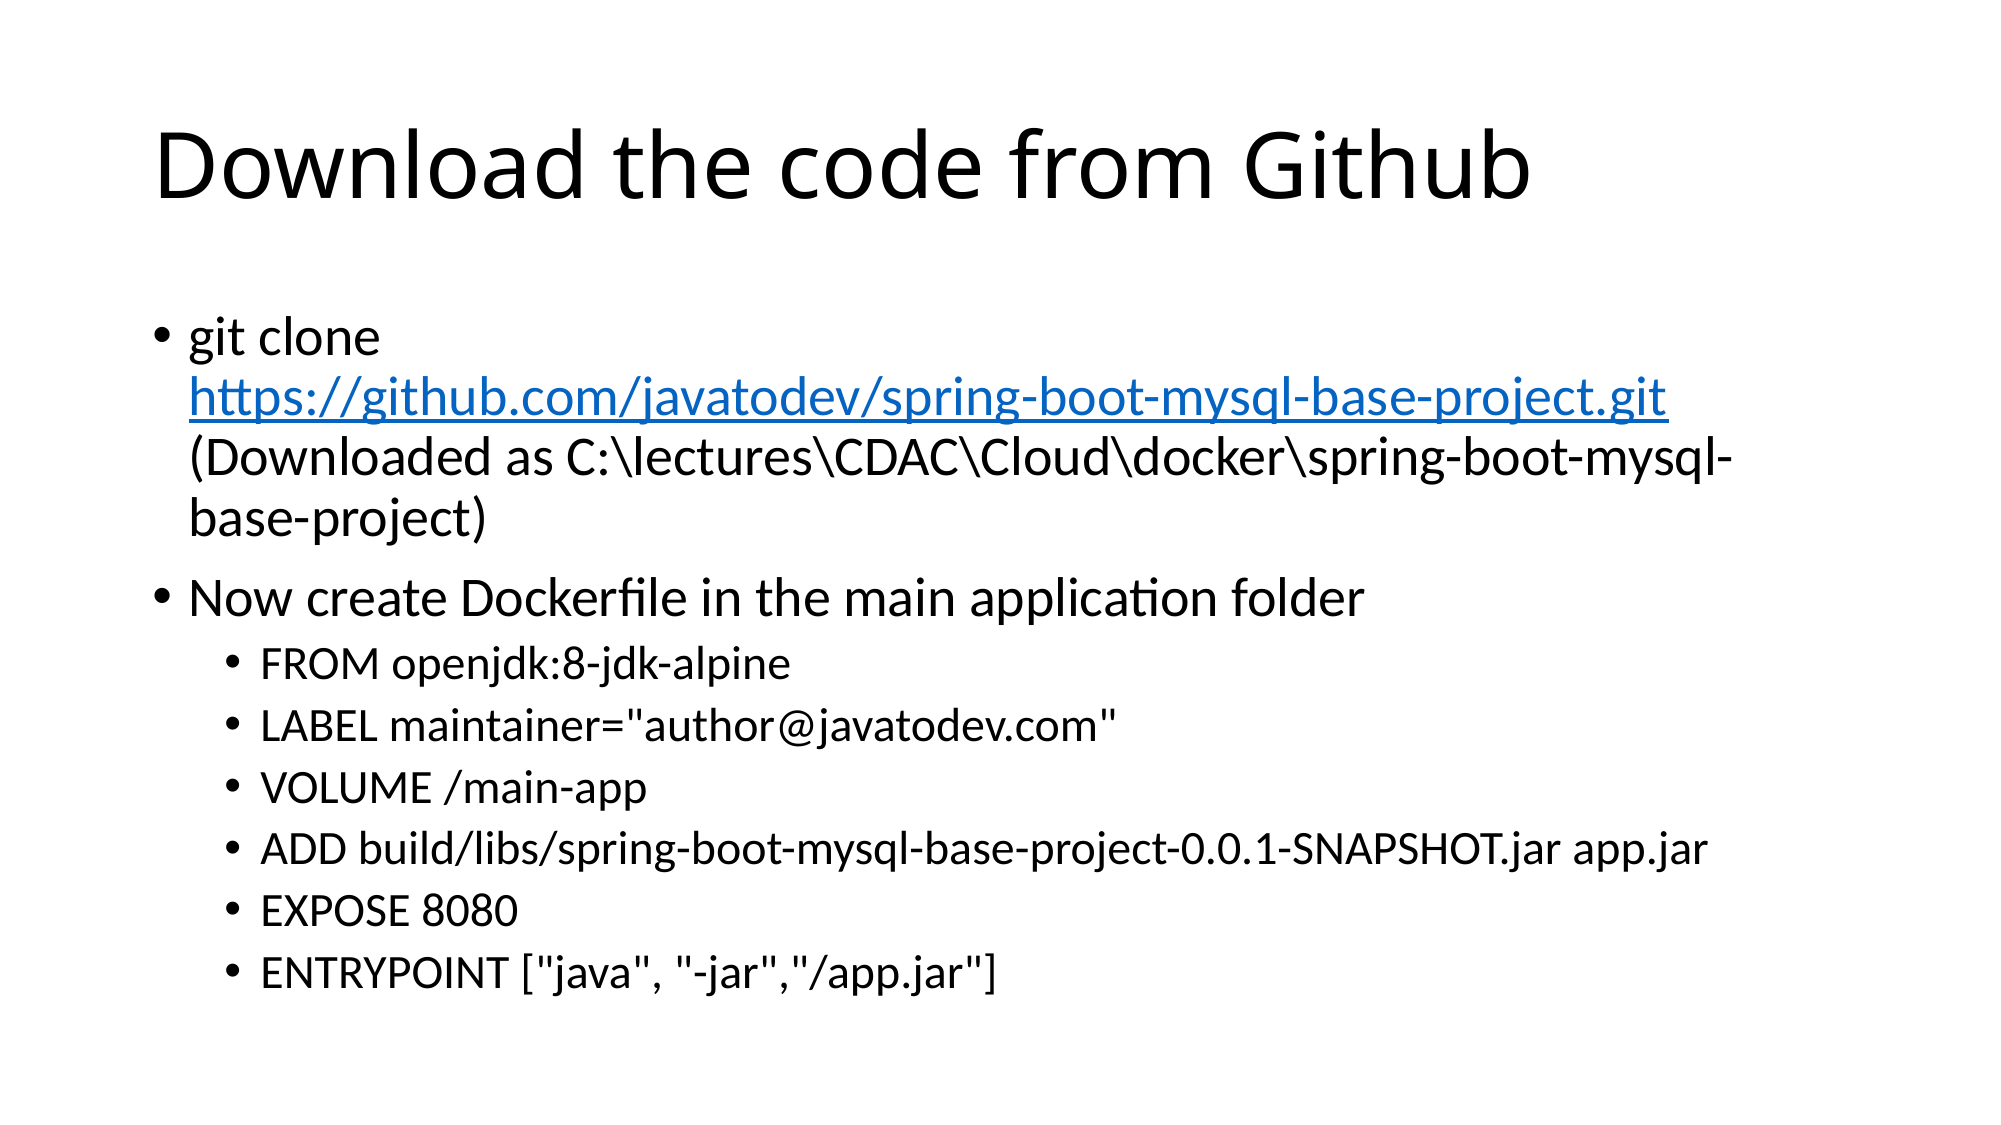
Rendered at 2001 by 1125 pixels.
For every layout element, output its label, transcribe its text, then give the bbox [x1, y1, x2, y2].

title Download the code from Github [137, 59, 1863, 278]
list git clone https://github.com/javatodev/spring-boot-mysql-base-project.git (Downloaded as C:\lectures\CDAC\Cloud\docker\spring-boot-mysql-base-project) Now create Dockerfile in the main application folder FROM openjdk:8-jdk-alpine LABEL maintainer="author@javatodev.com" VOLUME /main-app ADD build/libs/spring-boot-mysql-base-project-0.0.1-SNAPSHOT.jar app.jar EXPOSE 8080 ENTRYPOINT ["java", "-jar","/app.jar"] [137, 299, 1863, 1014]
